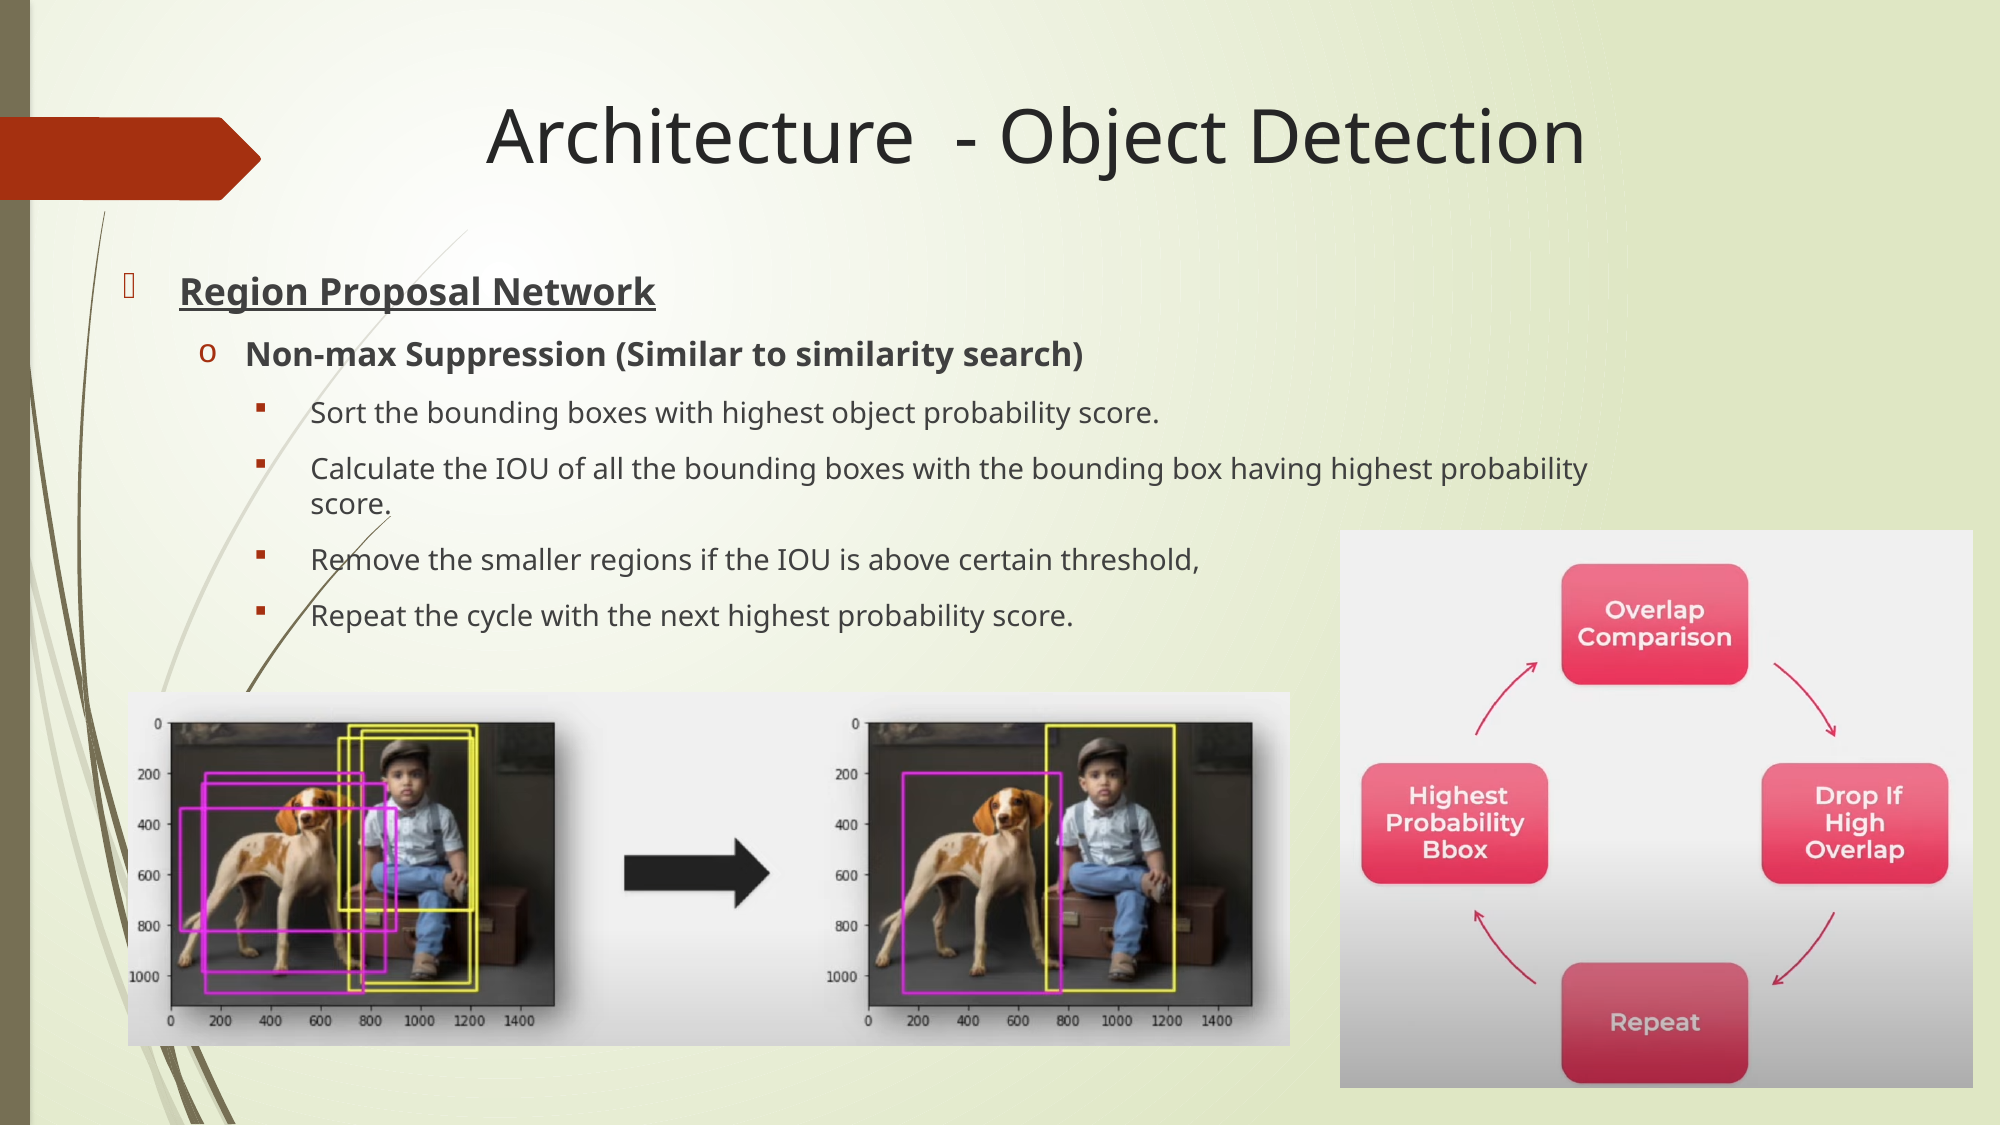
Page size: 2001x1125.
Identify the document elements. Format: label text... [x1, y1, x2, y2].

list Region Proposal Network Non-max Suppression (Similar to similarity search) Sort the bounding boxes with highest object probability score. Calculate the IOU of all the bounding boxes with the bounding box having highest probability score. Remove the smaller regions if the IOU is above certain threshold, Repeat the cycle with the next highest probability score. [107, 259, 1672, 979]
picture [127, 692, 1290, 1046]
picture [1339, 529, 1974, 1088]
title Architecture - Object Detection [471, 80, 1934, 292]
